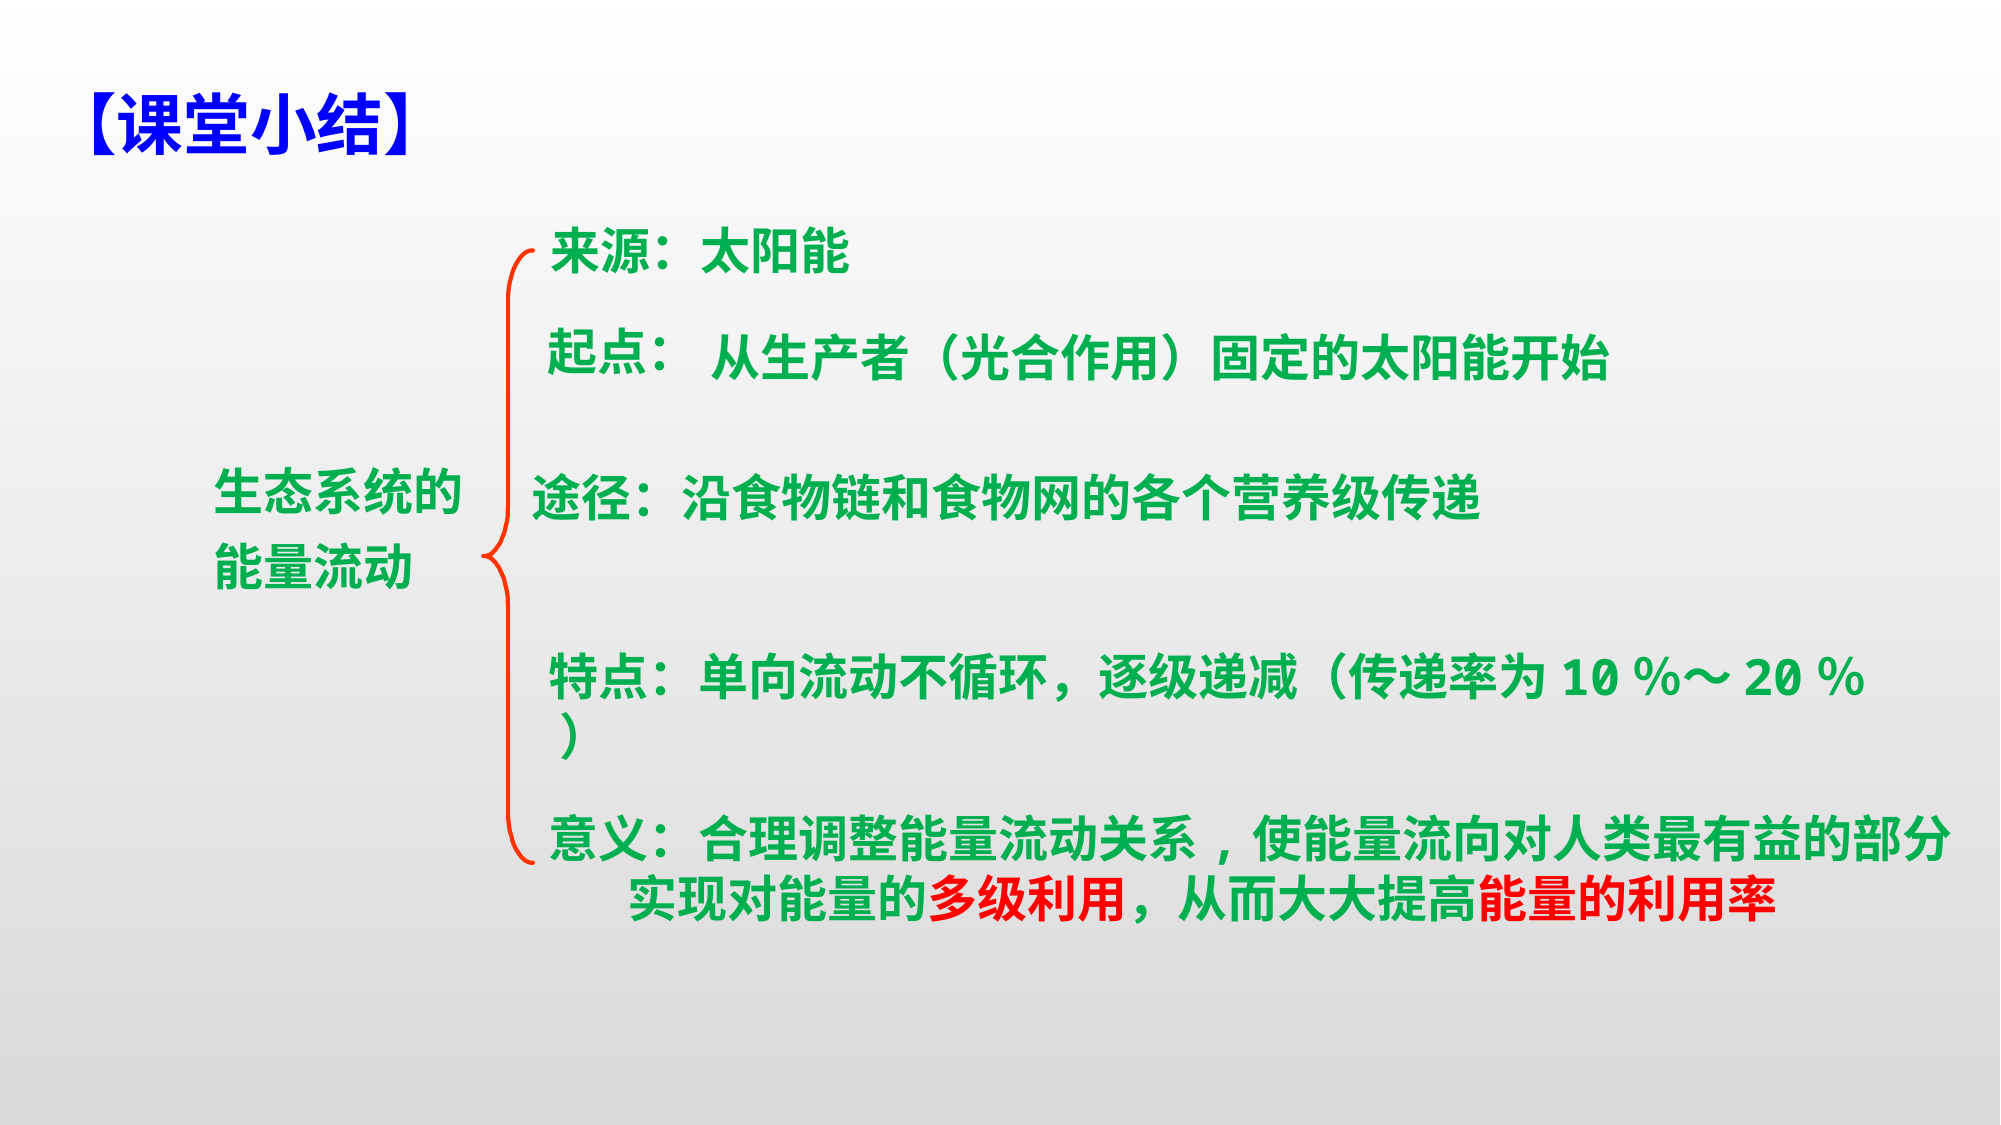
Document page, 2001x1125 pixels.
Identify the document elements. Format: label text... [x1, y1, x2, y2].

text_box 途径：沿食物链和食物网的各个营养级传递 [516, 438, 1714, 534]
text_box 【课堂小结】 [35, 75, 466, 170]
text_box 意义：合理调整能量流动关系,使能量流向对人类最有益的部分 实现对能量的多级利用，从而大大提高能量的利用率 [533, 800, 2000, 1116]
text_box 从生产者（光合作用）固定的太阳能开始 [661, 319, 1738, 394]
text_box 来源：太阳能 [535, 212, 866, 287]
text_box [483, 250, 533, 863]
text_box 生态系统的能量流动 [198, 437, 487, 603]
text_box 起点： [509, 313, 718, 389]
text_box 特点：单向流动不循环，逐级递减（传递率为10％～20％ ） [533, 637, 1899, 773]
